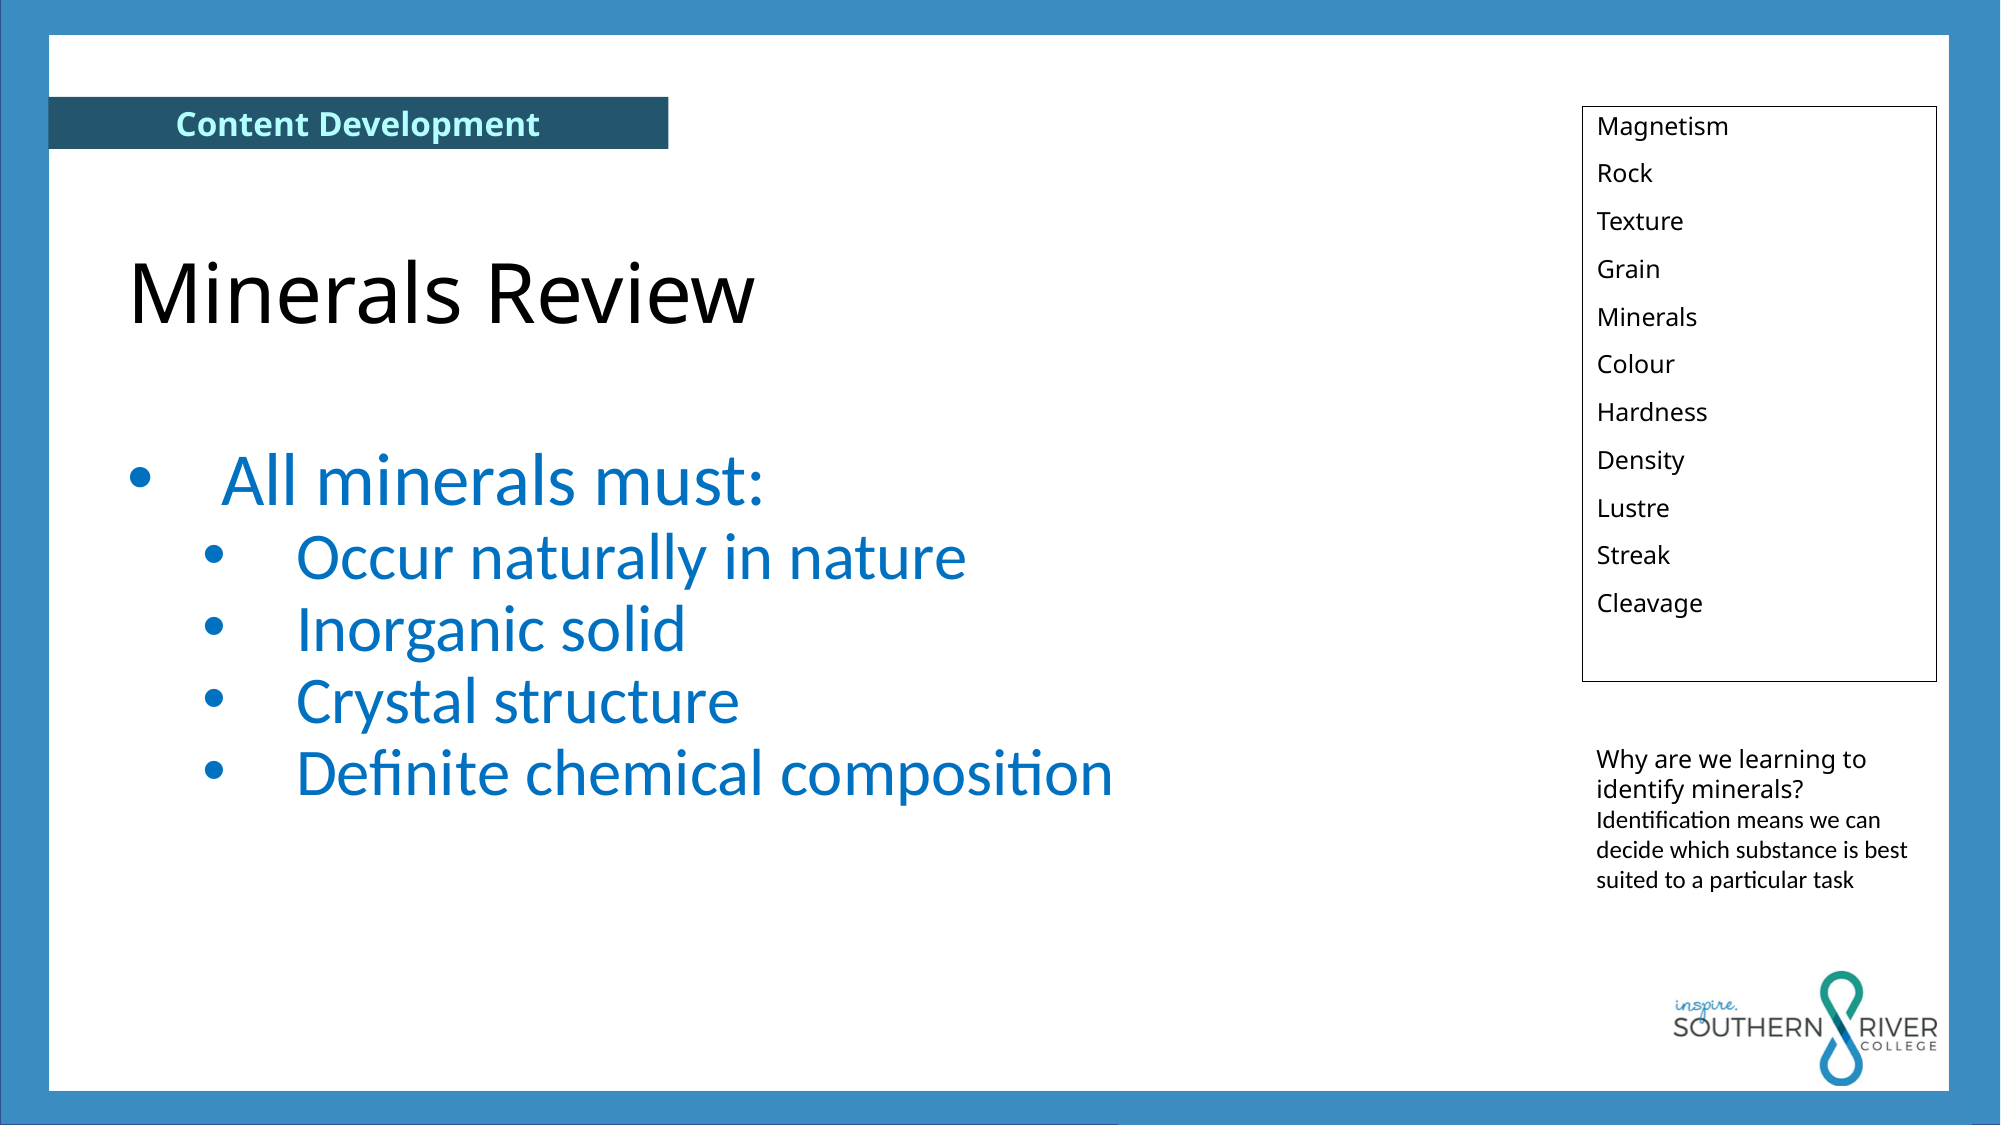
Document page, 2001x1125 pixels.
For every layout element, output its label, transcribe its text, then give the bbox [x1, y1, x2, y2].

list Magnetism Rock Texture Grain Minerals Colour Hardness Density Lustre Streak Cleavage [1582, 106, 1937, 682]
text_box Why are we learning to identify minerals? Identification means we can decide which substance is best suited to a particular task [1581, 736, 1937, 955]
picture [0, 0, 2001, 1125]
text_box Minerals Review All minerals must: Occur naturally in nature Inorganic solid Crystal structure Definite chemical composition [112, 233, 1311, 911]
